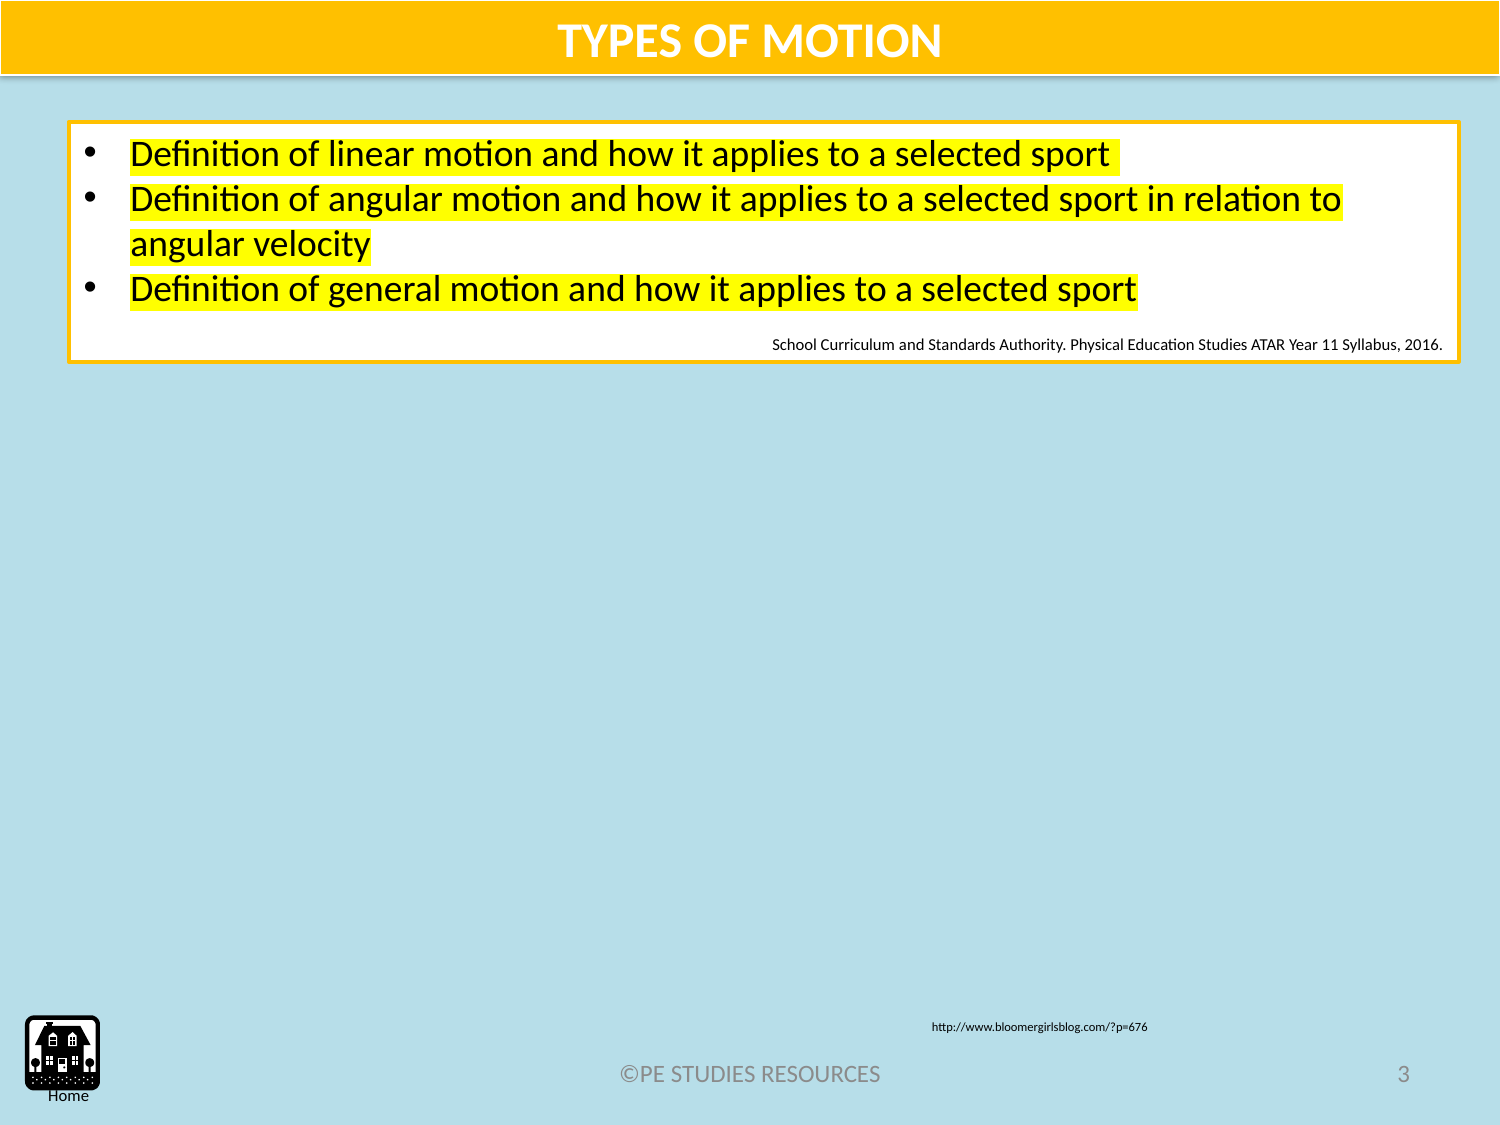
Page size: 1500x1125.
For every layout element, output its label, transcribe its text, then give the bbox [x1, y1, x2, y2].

text_box http://www.bloomergirlsblog.com/?p=676 [917, 1011, 1425, 1042]
text_box School Curriculum and Standards Authority. Physical Education Studies ATAR Year 11 Syllabus, 2016. [721, 324, 1461, 363]
title TYPES OF MOTION [0, 0, 1500, 76]
text_box Definition of linear motion and how it applies to a selected sport Definition of angular motion and how it applies to a selected sport in relation to angular velocity Definition of general motion and how it applies to a selected sport [67, 120, 1461, 364]
picture [24, 1015, 101, 1091]
footer ©PE STUDIES RESOURCES [512, 1042, 988, 1103]
text_box Home [0, 1077, 138, 1113]
slide_number 3 [1074, 1042, 1425, 1103]
